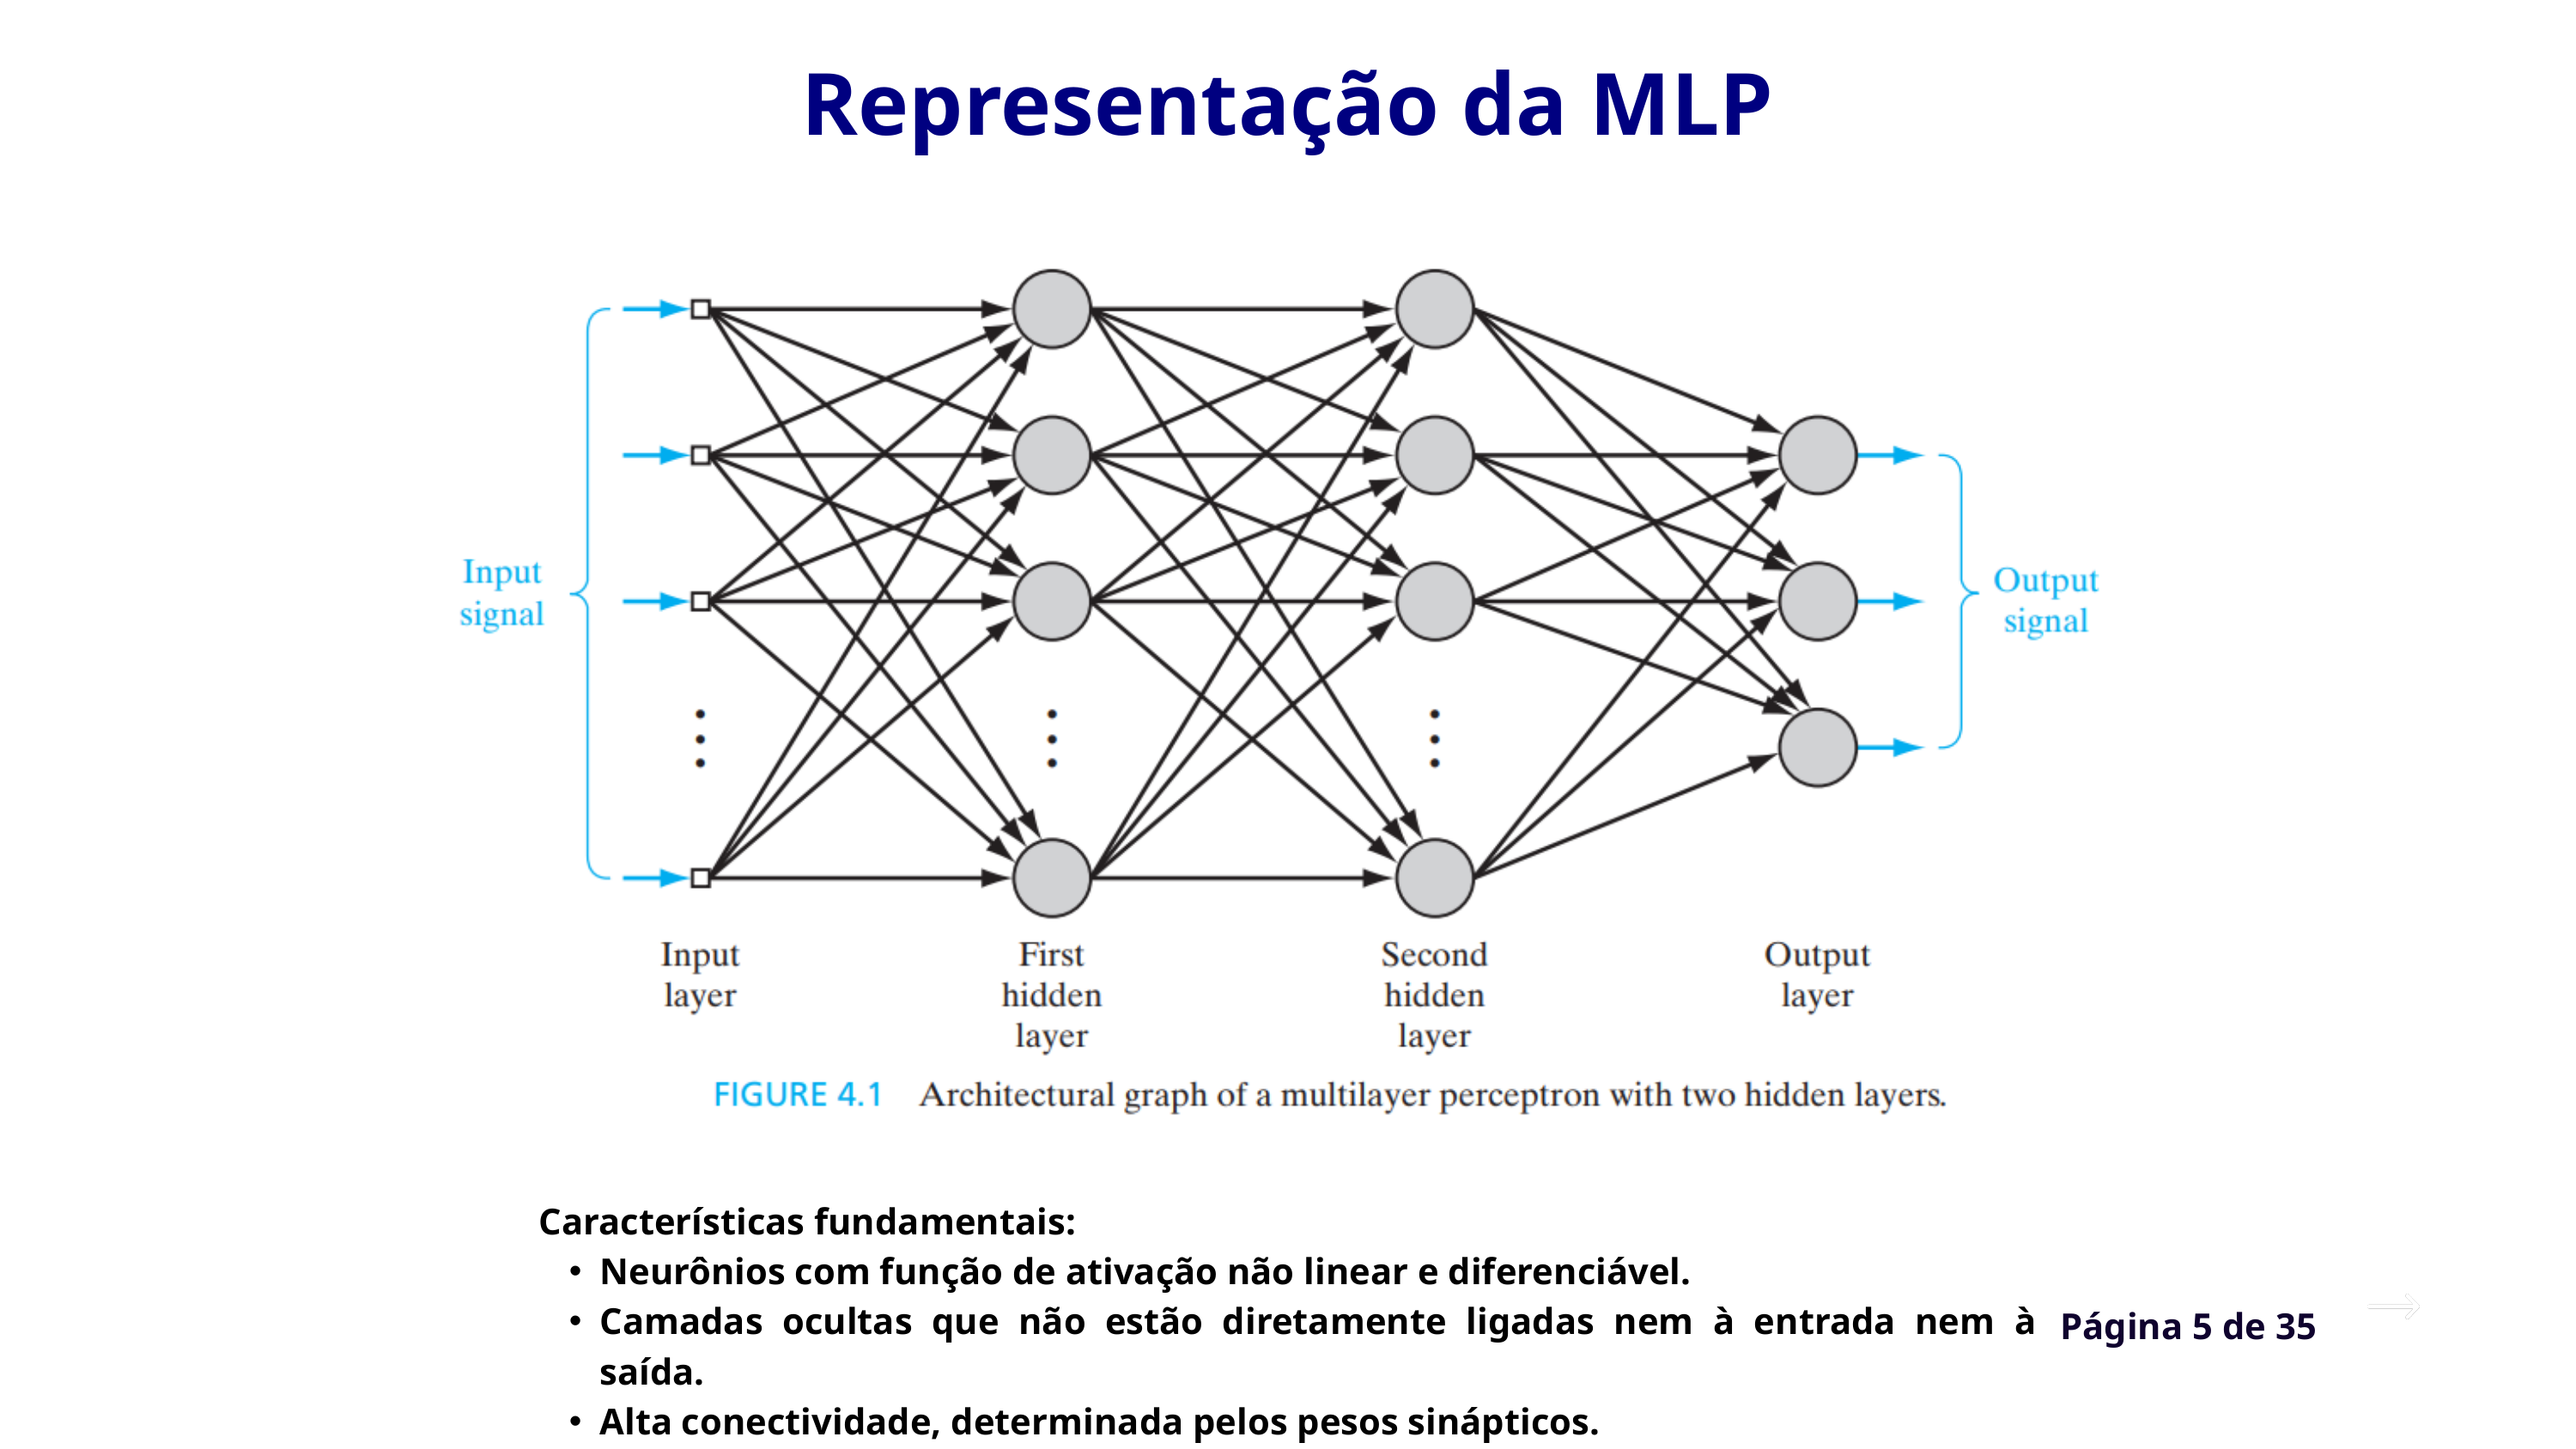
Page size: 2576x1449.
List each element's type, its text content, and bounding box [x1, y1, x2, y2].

text_box Características fundamentais: Neurônios com função de ativação não linear e diferenciável. Camadas ocultas que não estão diretamente ligadas nem à entrada nem à saída. Alta conectividade, determinada pelos pesos sinápticos. [538, 1191, 2038, 1443]
text_box [2367, 1294, 2420, 1319]
text_box [434, 215, 2142, 1138]
text_box Representação da MLP [342, 70, 2234, 153]
text_box Página 5 de 35 [2060, 1296, 2318, 1348]
